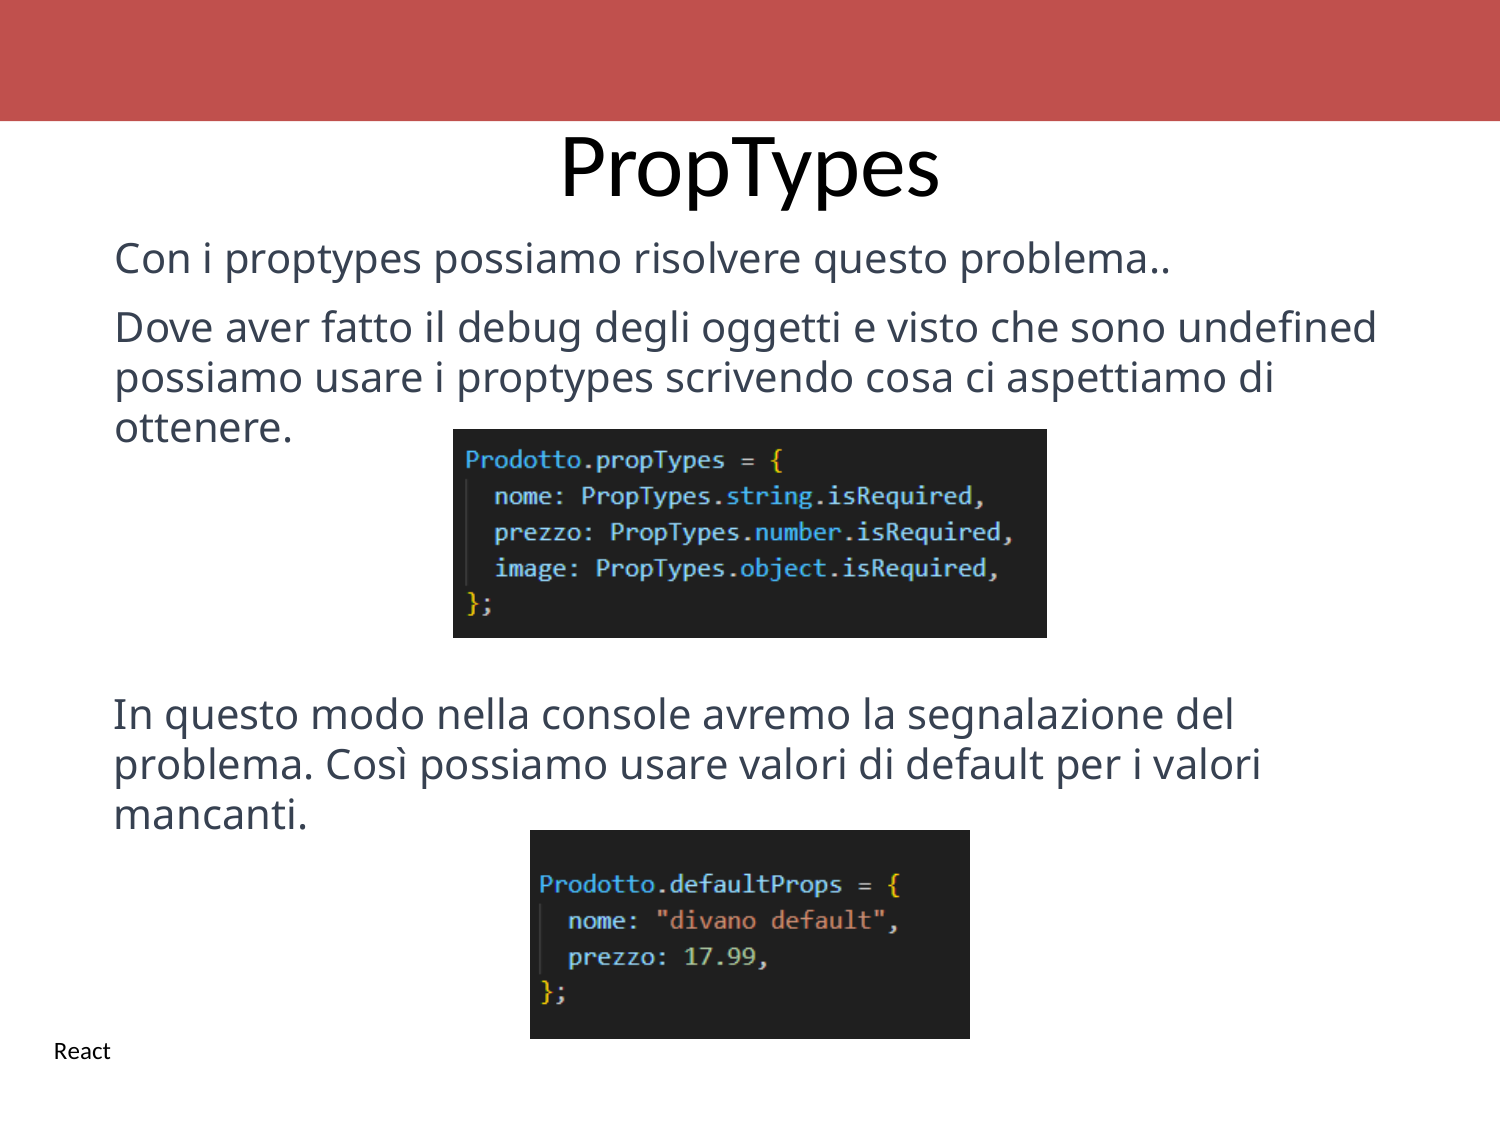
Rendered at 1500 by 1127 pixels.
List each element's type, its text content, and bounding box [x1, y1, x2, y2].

text_box In questo modo nella console avremo la segnalazione del problema. Così possiamo usare valori di default per i valori mancanti. [111, 658, 1412, 838]
text_box Con i proptypes possiamo risolvere questo problema.. Dove aver fatto il debug degli oggetti e visto che sono undefined possiamo usare i proptypes scrivendo cosa ci aspettiamo di ottenere. [112, 202, 1412, 452]
picture [453, 429, 1047, 638]
picture [530, 830, 970, 1039]
text_box [0, 0, 1500, 122]
footer React [51, 1038, 112, 1127]
title PropTypes [87, 122, 1413, 293]
